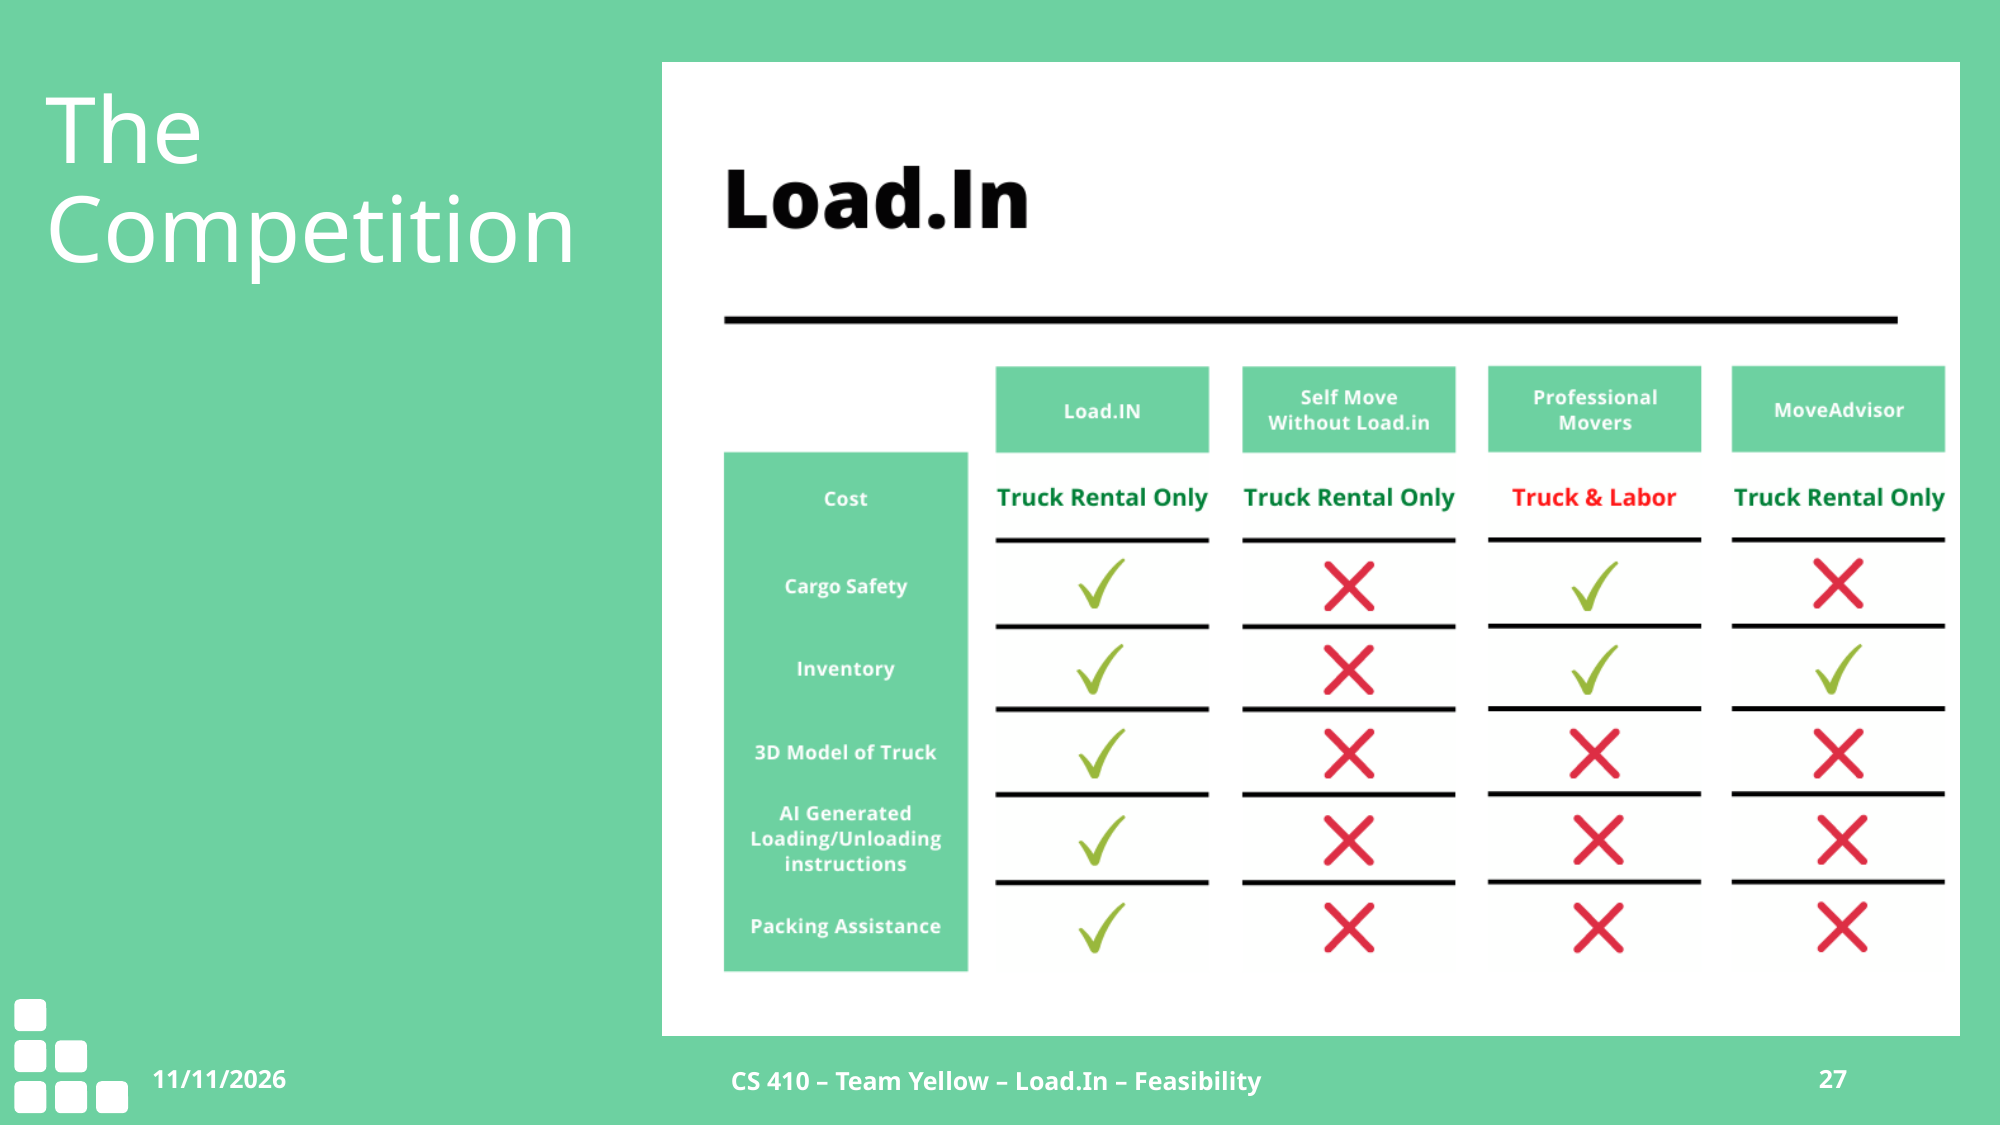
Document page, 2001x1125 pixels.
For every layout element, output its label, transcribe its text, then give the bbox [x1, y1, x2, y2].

picture [662, 62, 1960, 1036]
text_box The Competition [30, 0, 607, 368]
text_box CS 410 – Team Yellow – Load.In – Feasibility [662, 1044, 1338, 1125]
text_box <number> [1412, 1045, 1863, 1125]
text_box 10/14/2020 [137, 1035, 588, 1125]
